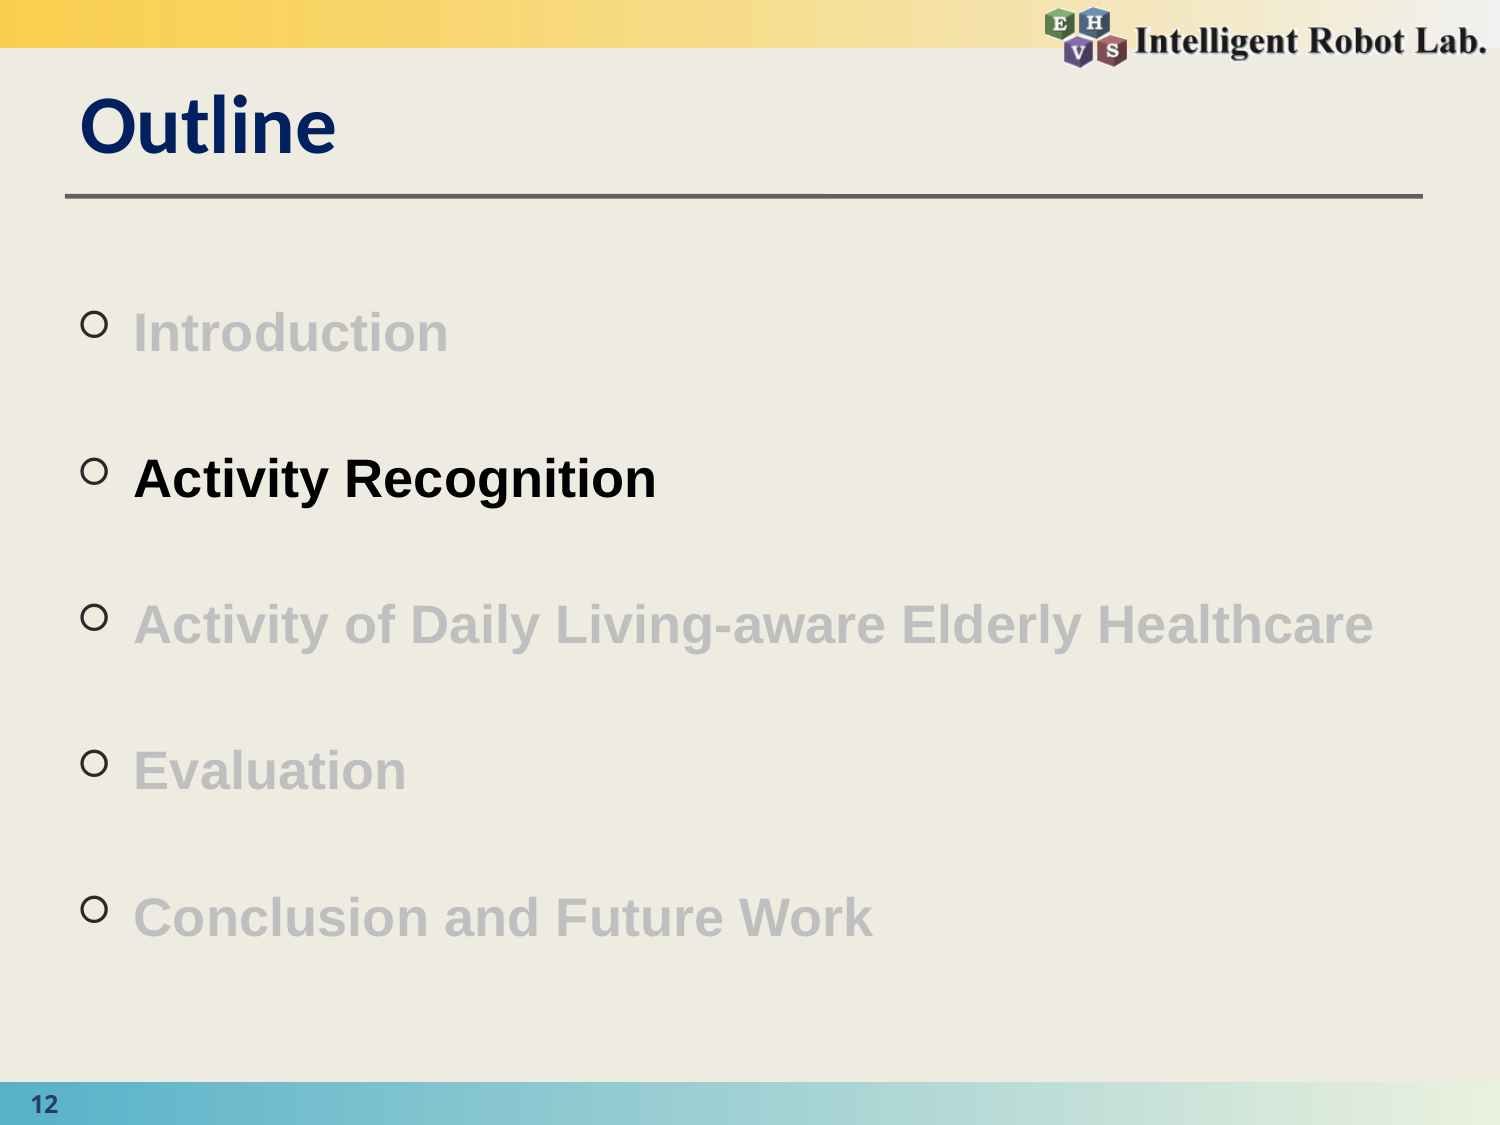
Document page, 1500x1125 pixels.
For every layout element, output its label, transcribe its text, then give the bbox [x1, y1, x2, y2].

list Introduction Activity Recognition Activity of Daily Living-aware Elderly Healthcare Evaluation Conclusion and Future Work [62, 224, 1411, 1029]
picture [1045, 7, 1489, 68]
title Outline [64, 66, 1413, 178]
slide_number 12 [0, 1070, 89, 1125]
